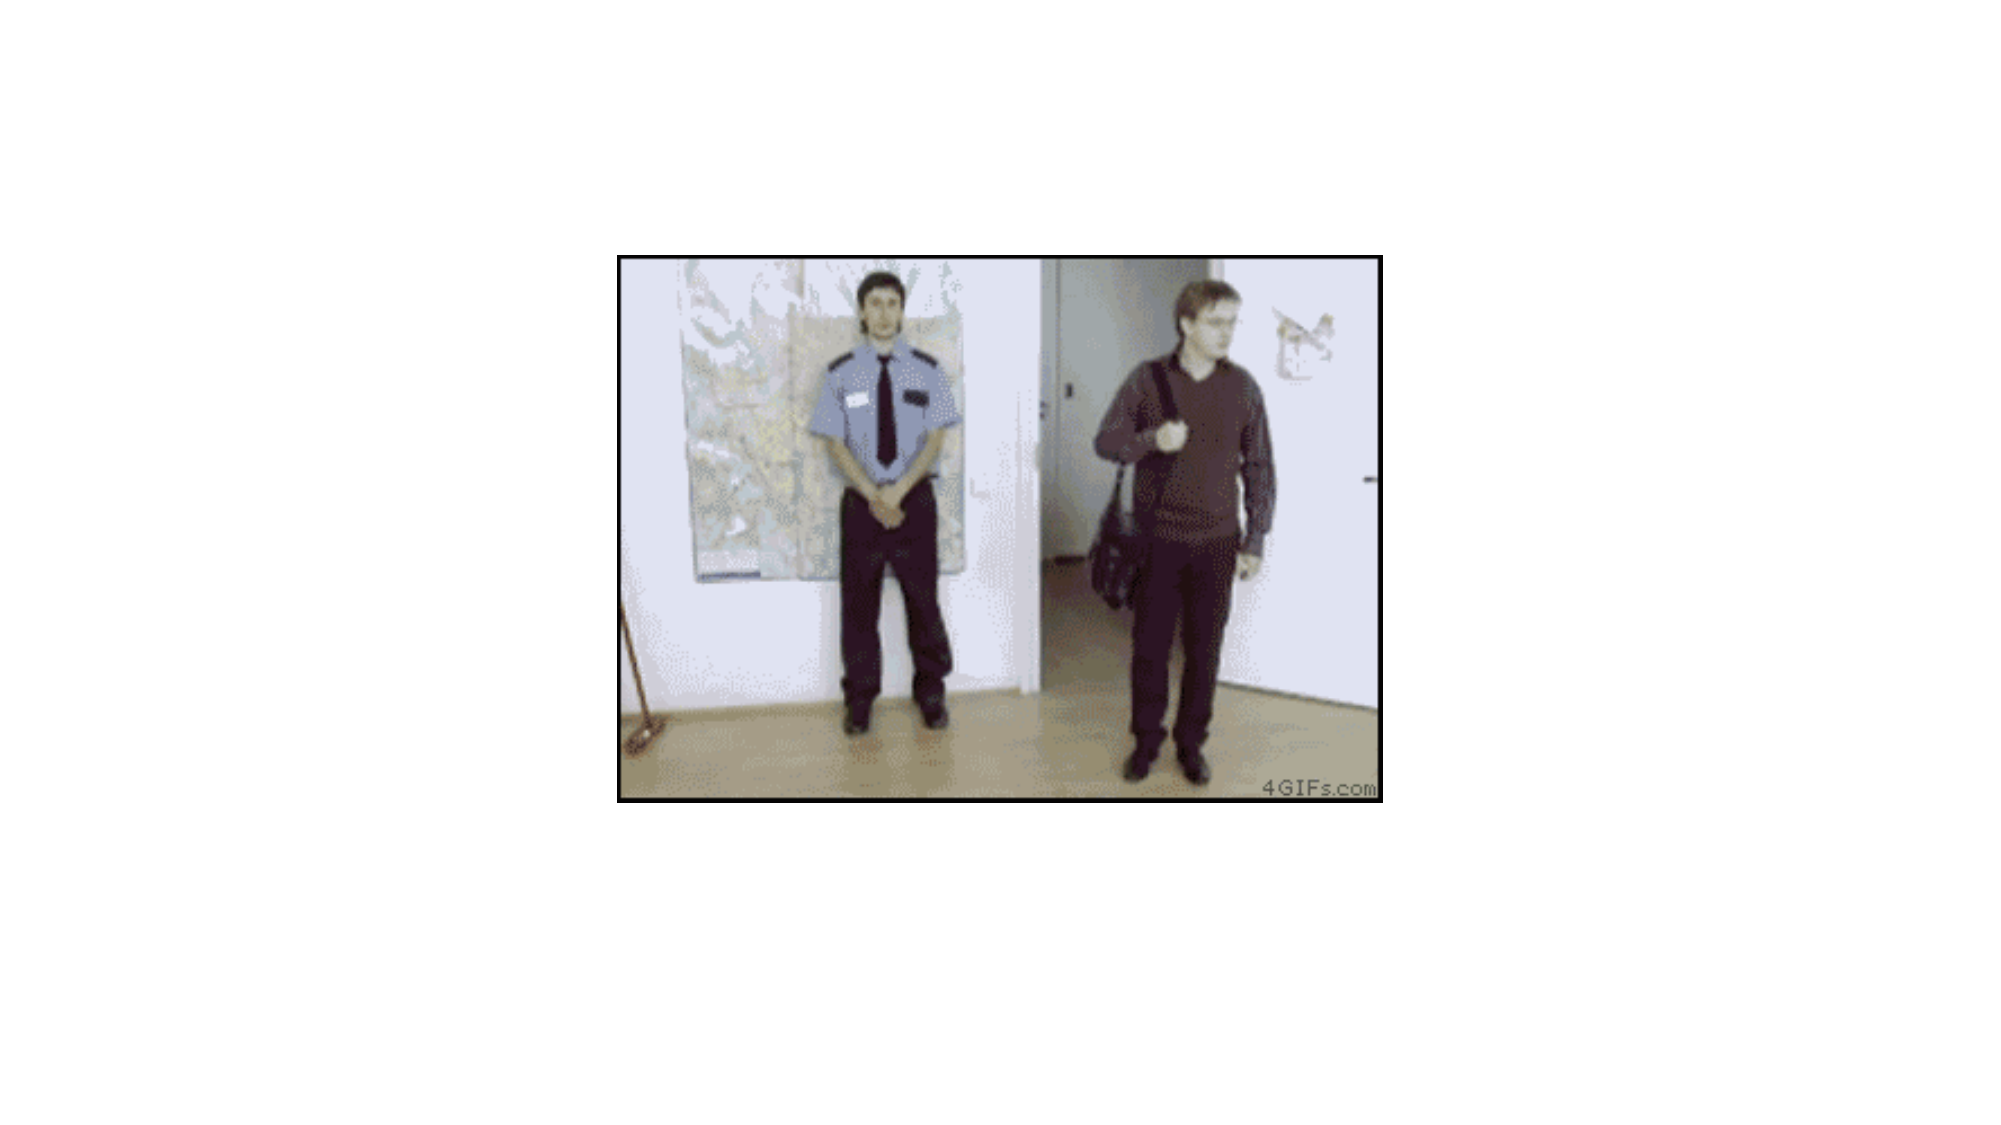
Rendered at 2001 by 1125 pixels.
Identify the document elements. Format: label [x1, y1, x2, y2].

picture [617, 255, 1383, 803]
